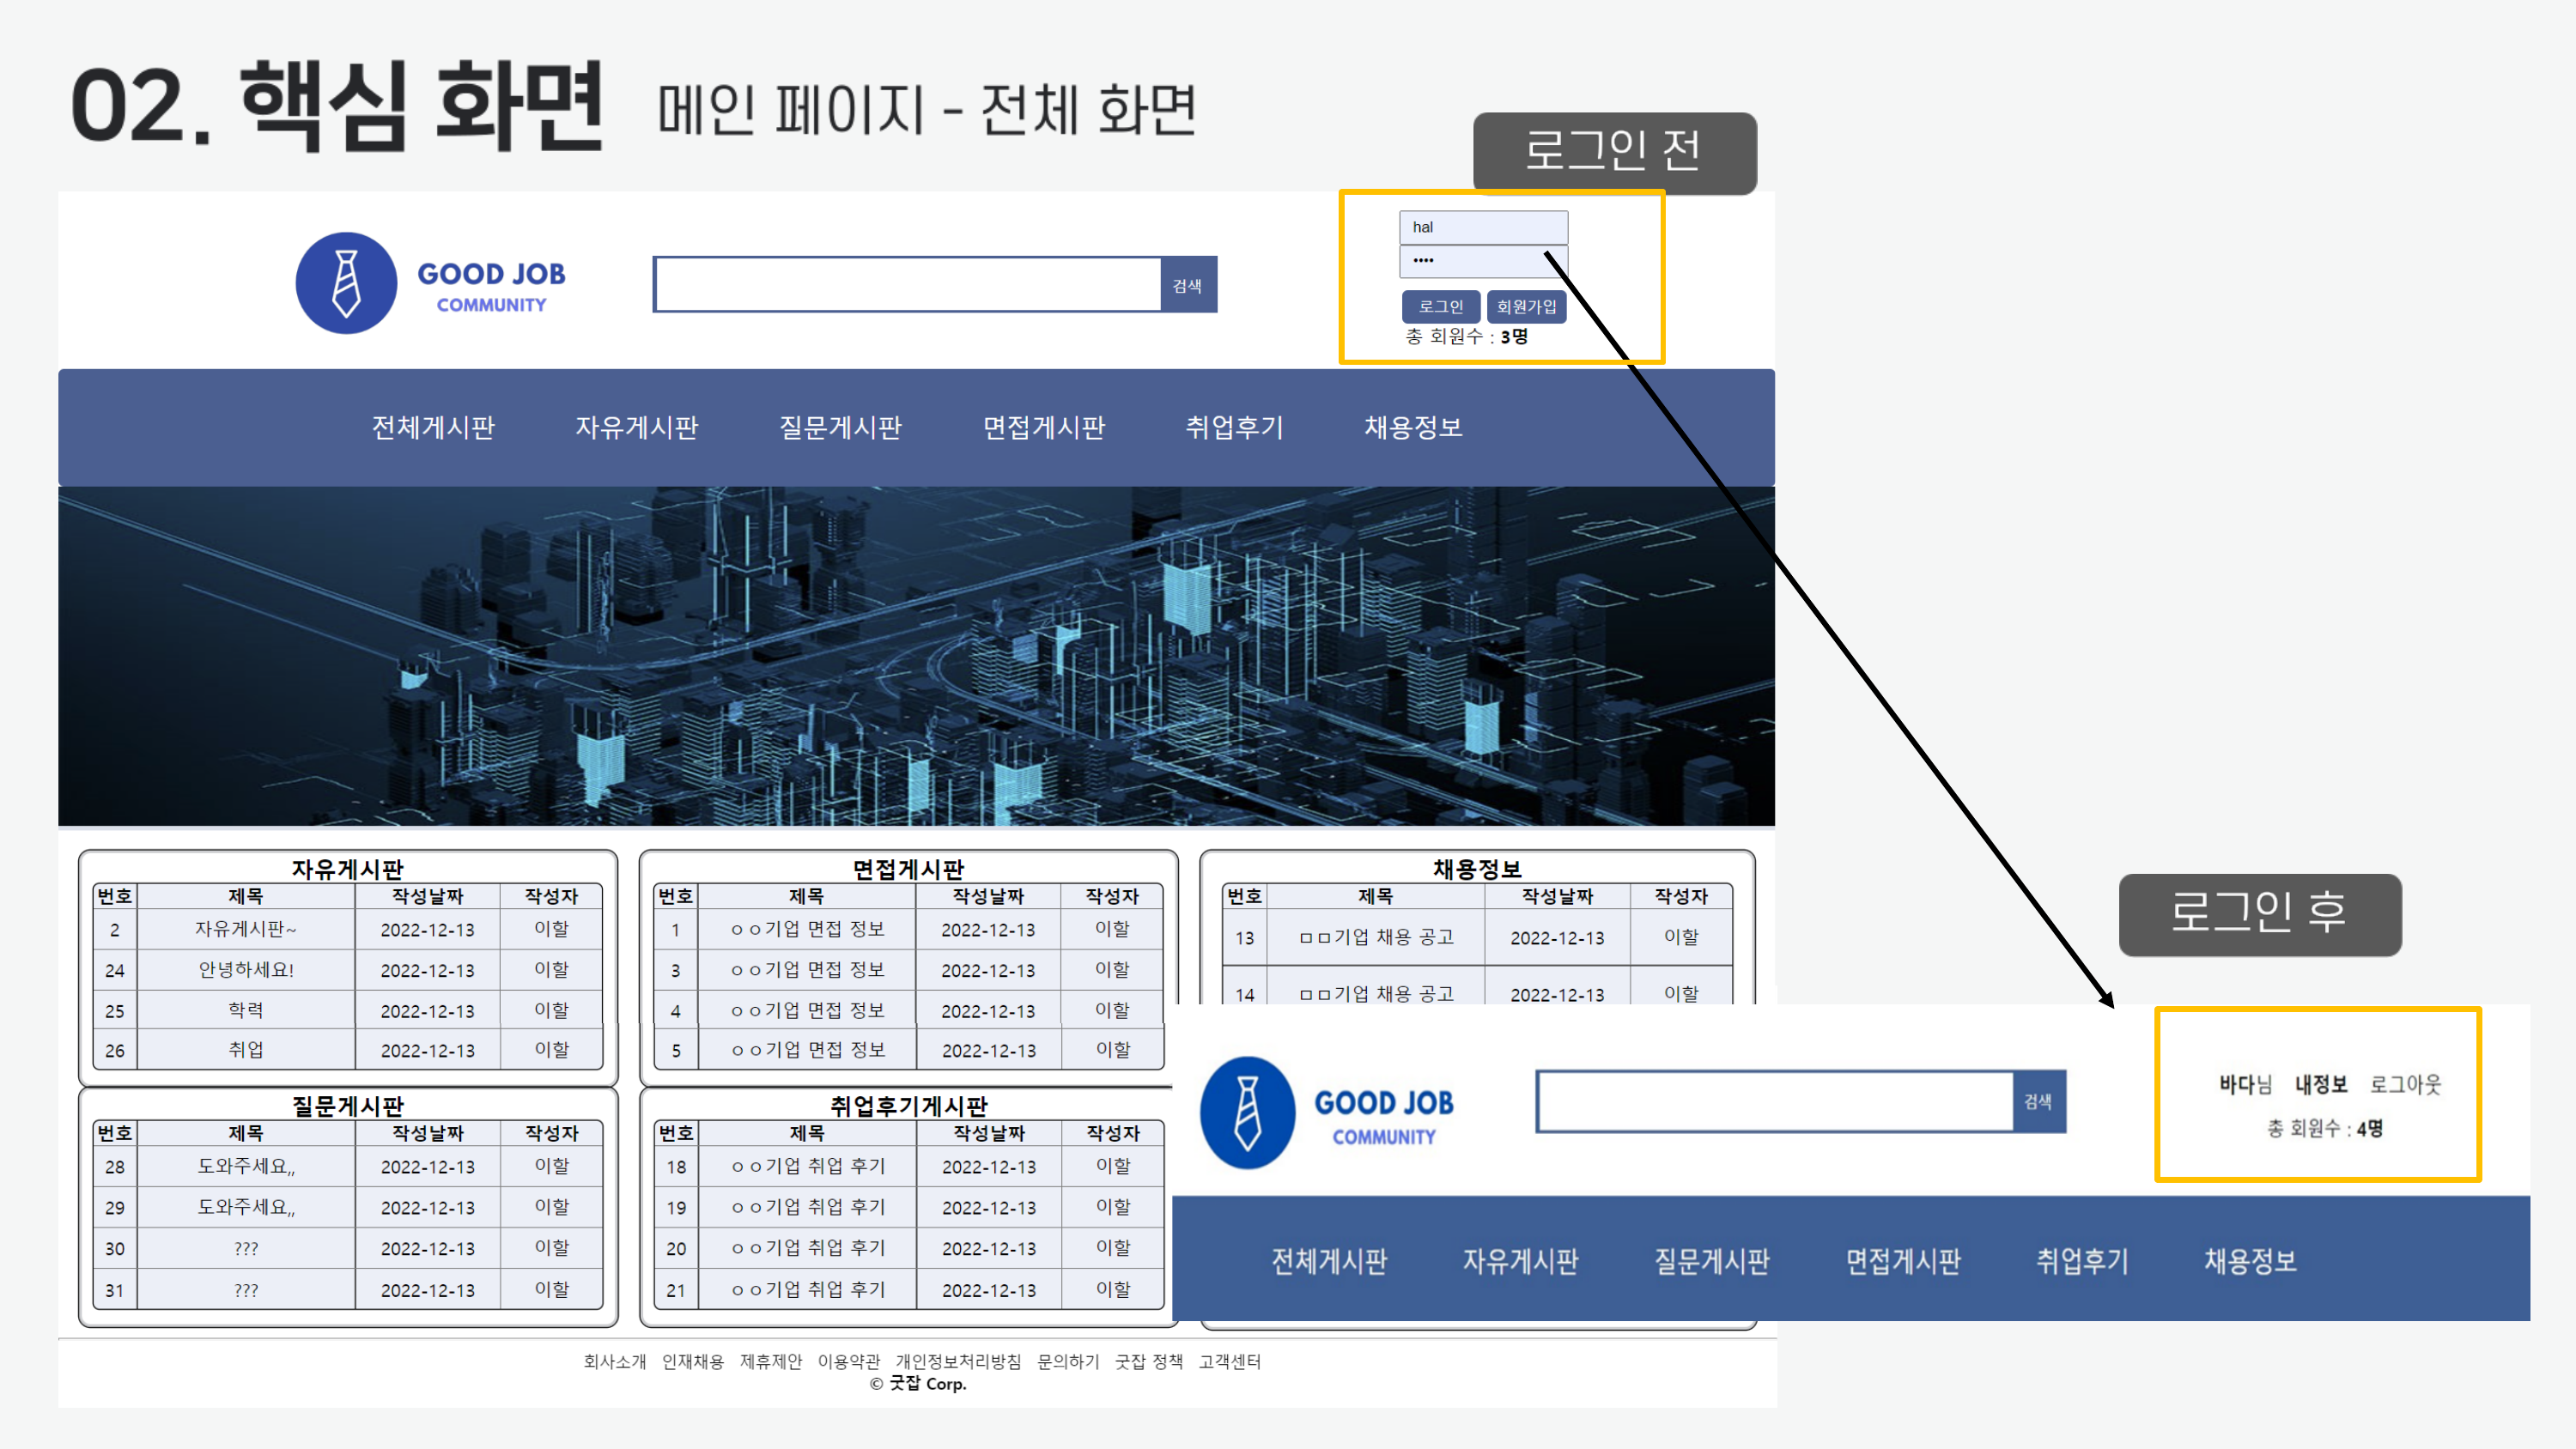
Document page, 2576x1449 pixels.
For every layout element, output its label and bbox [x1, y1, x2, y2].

text_box [1545, 252, 2115, 1009]
text_box [1172, 1004, 2531, 1325]
text_box [2119, 874, 2407, 959]
text_box [1473, 112, 1762, 197]
picture [53, 26, 1778, 1408]
